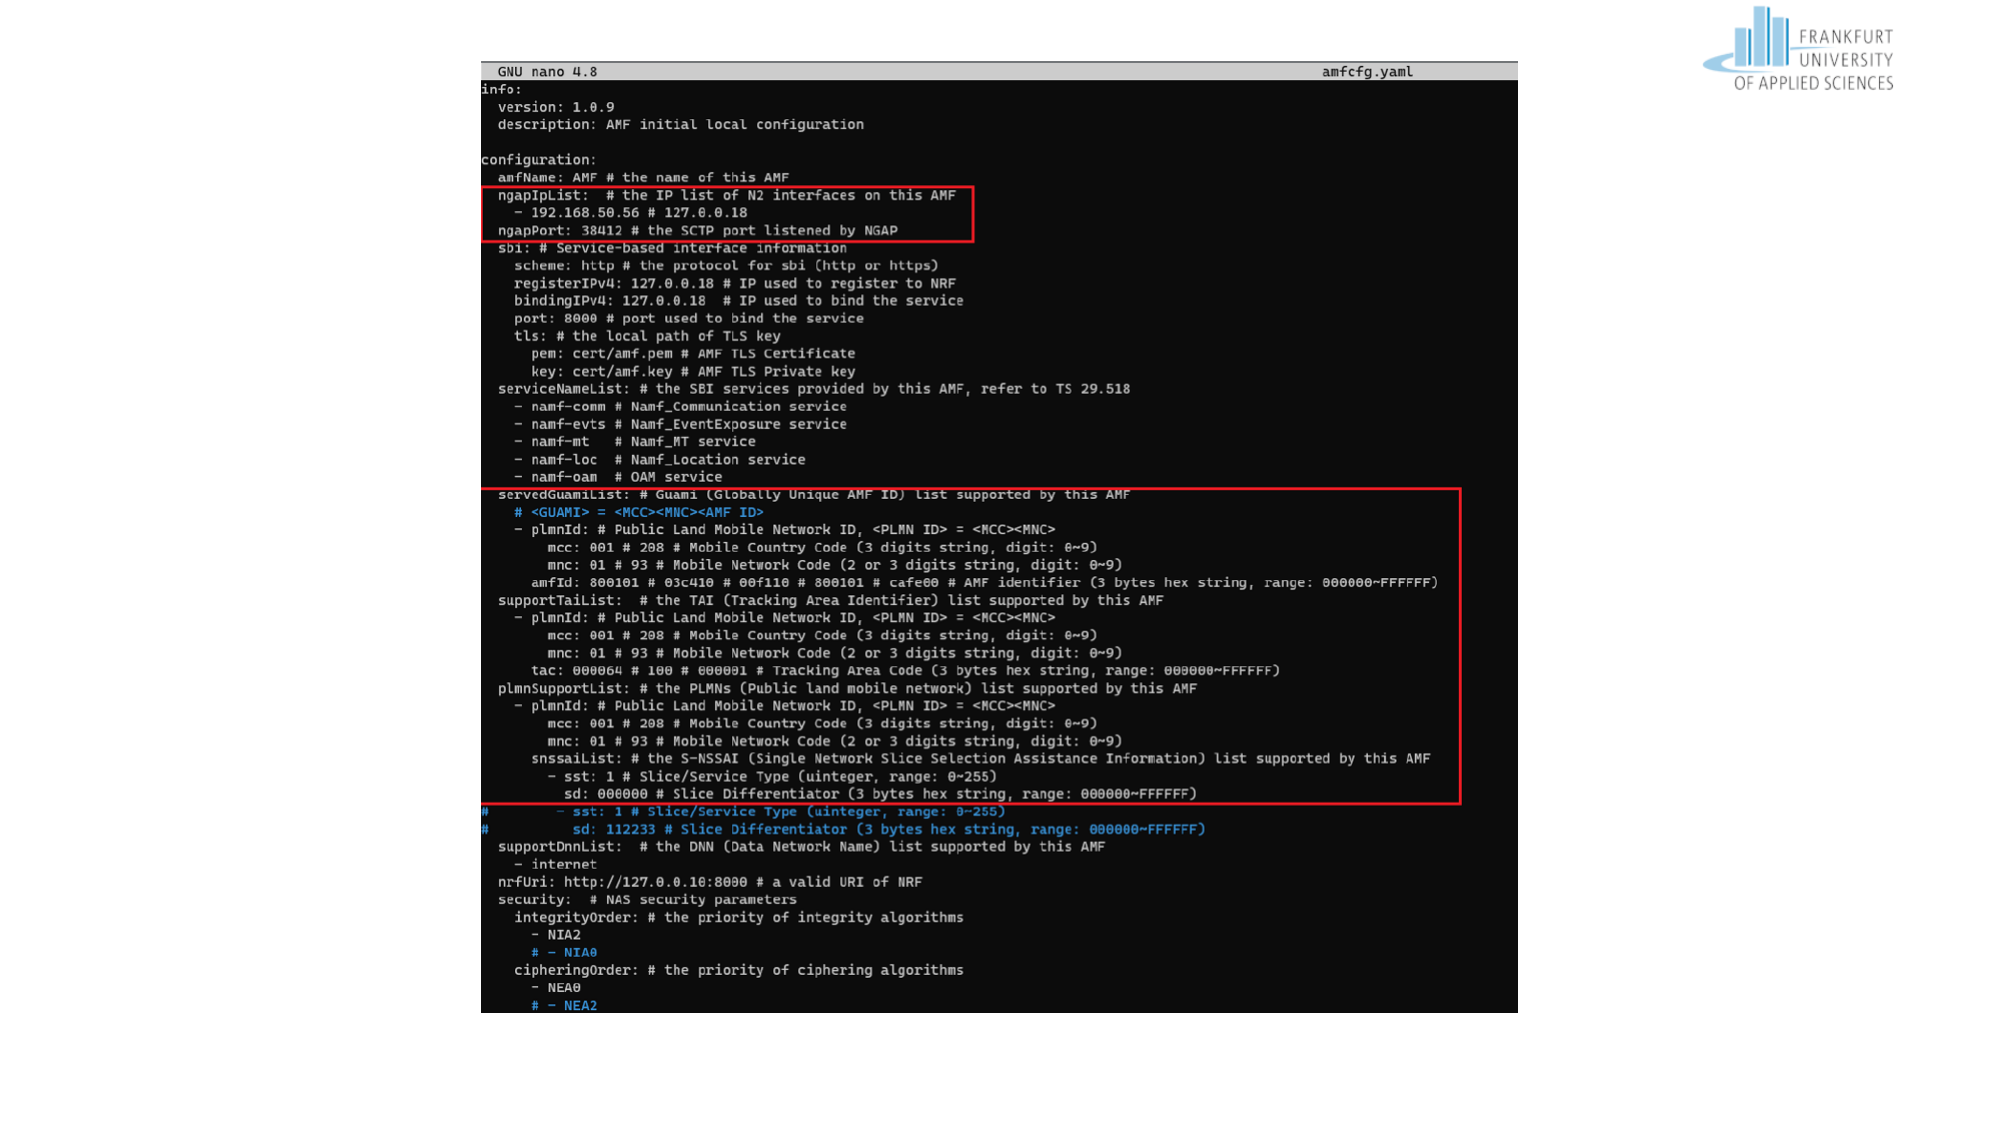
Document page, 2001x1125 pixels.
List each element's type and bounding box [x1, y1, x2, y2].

picture [1701, 3, 1894, 92]
list [480, 60, 1519, 1013]
